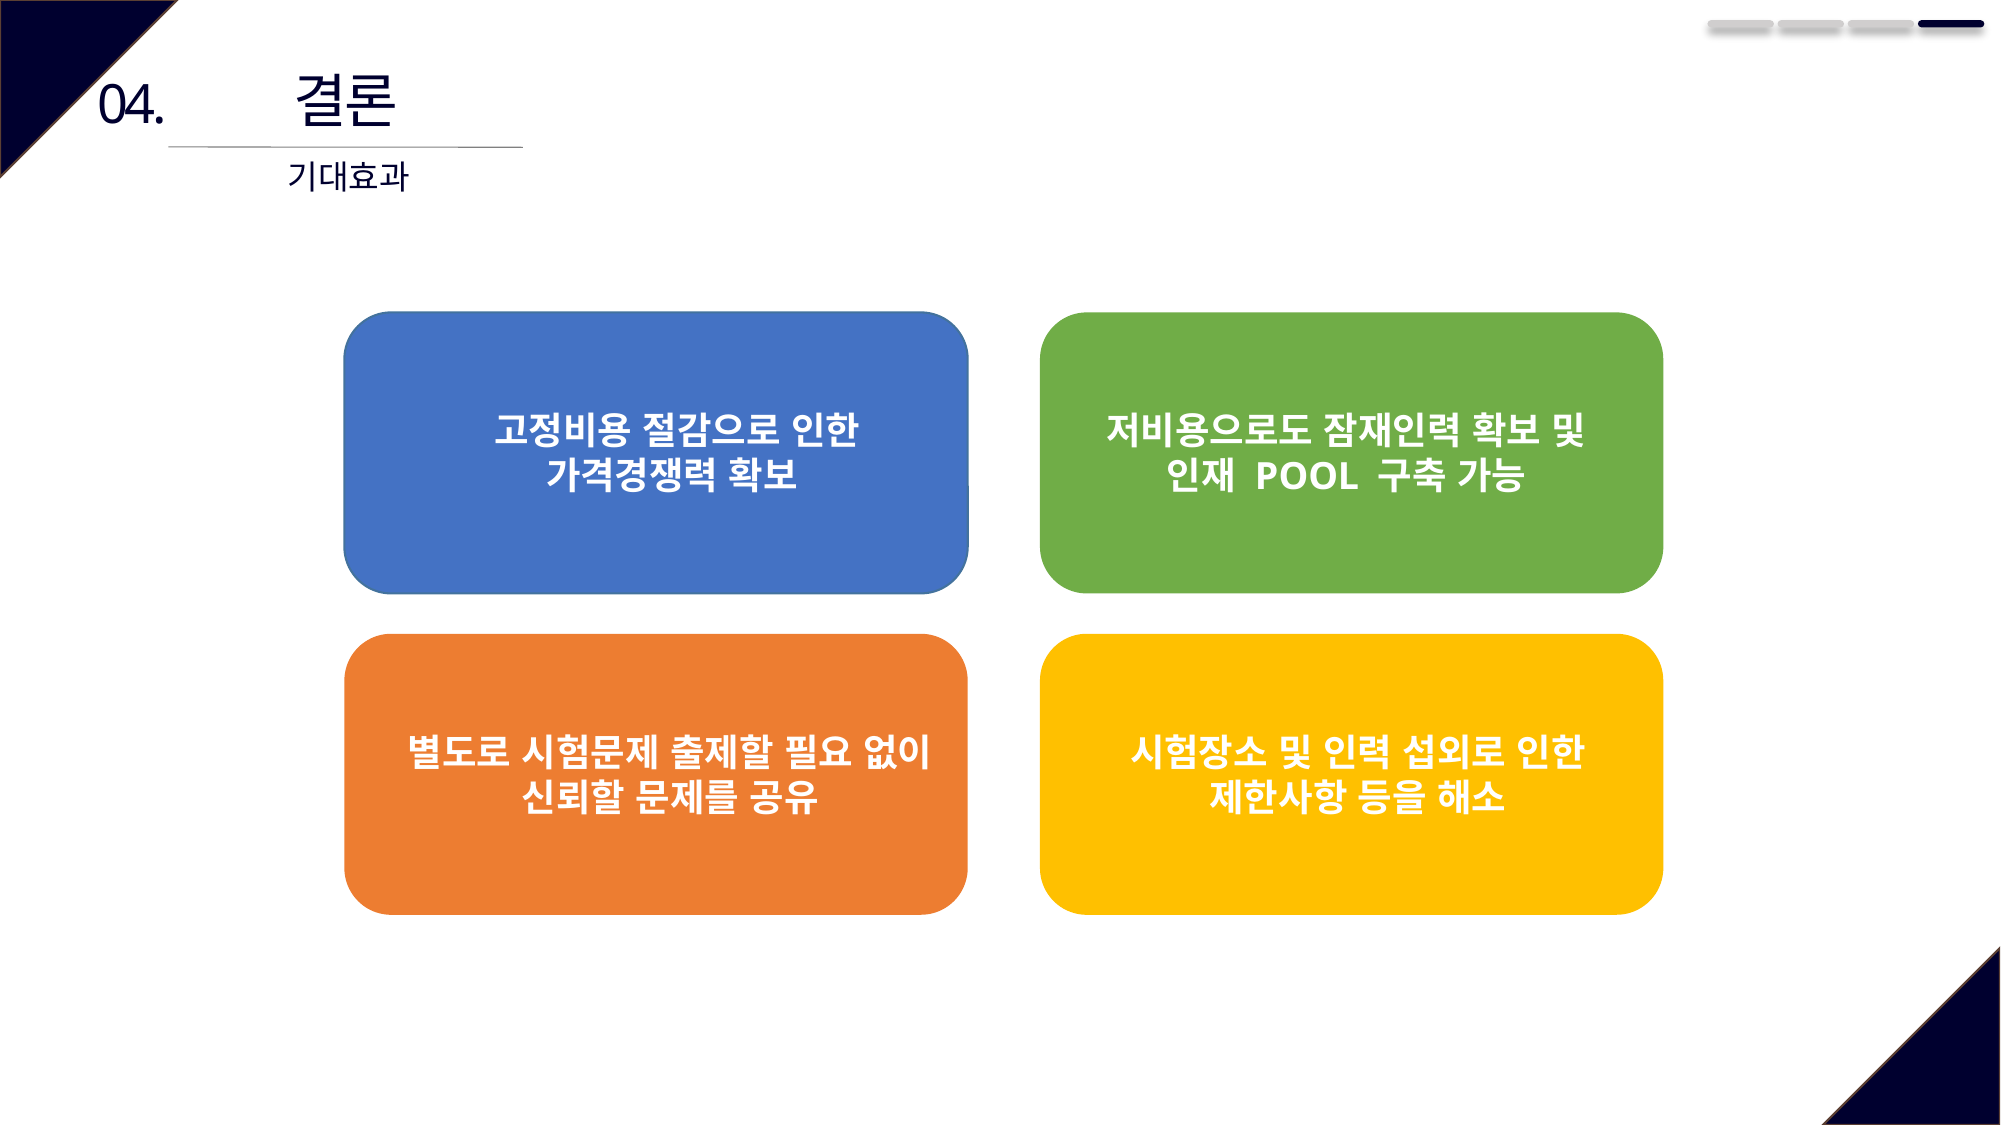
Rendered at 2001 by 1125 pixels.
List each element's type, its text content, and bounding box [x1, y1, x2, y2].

text_box 시험장소 및 인력 섭외로 인한 제한사항 등을 해소 [1072, 721, 1644, 827]
text_box [343, 632, 969, 916]
text_box [1038, 311, 1665, 595]
text_box 결론 [278, 56, 413, 142]
text_box [343, 311, 969, 595]
text_box 저비용으로도 잠재인력 확보 및 인재 POOL 구축 가능 [1060, 399, 1644, 505]
text_box 기대효과 [272, 149, 425, 204]
text_box [1038, 632, 1665, 916]
text_box 별도로 시험문제 출제할 필요 없이 신뢰할 문제를 공유 [387, 721, 953, 826]
text_box 04. [81, 62, 183, 143]
text_box 고정비용 절감으로 인한 가격경쟁력 확보 [429, 399, 925, 505]
